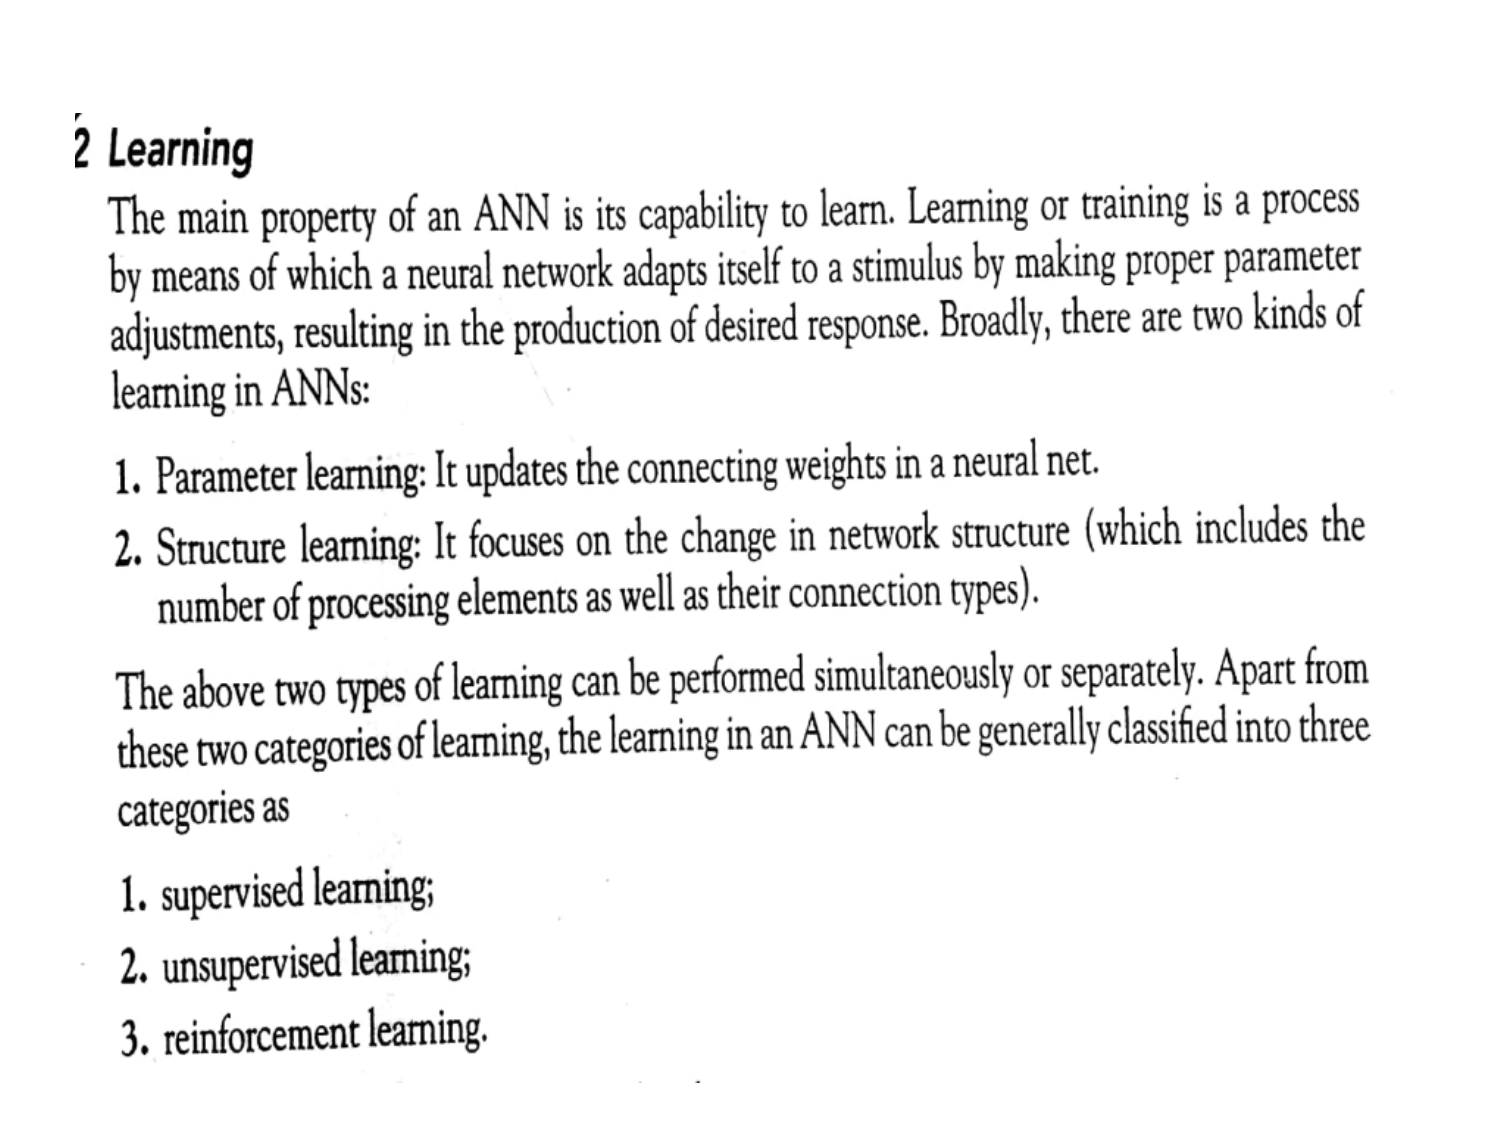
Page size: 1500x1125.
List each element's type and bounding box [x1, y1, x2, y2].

list [74, 113, 1426, 1083]
